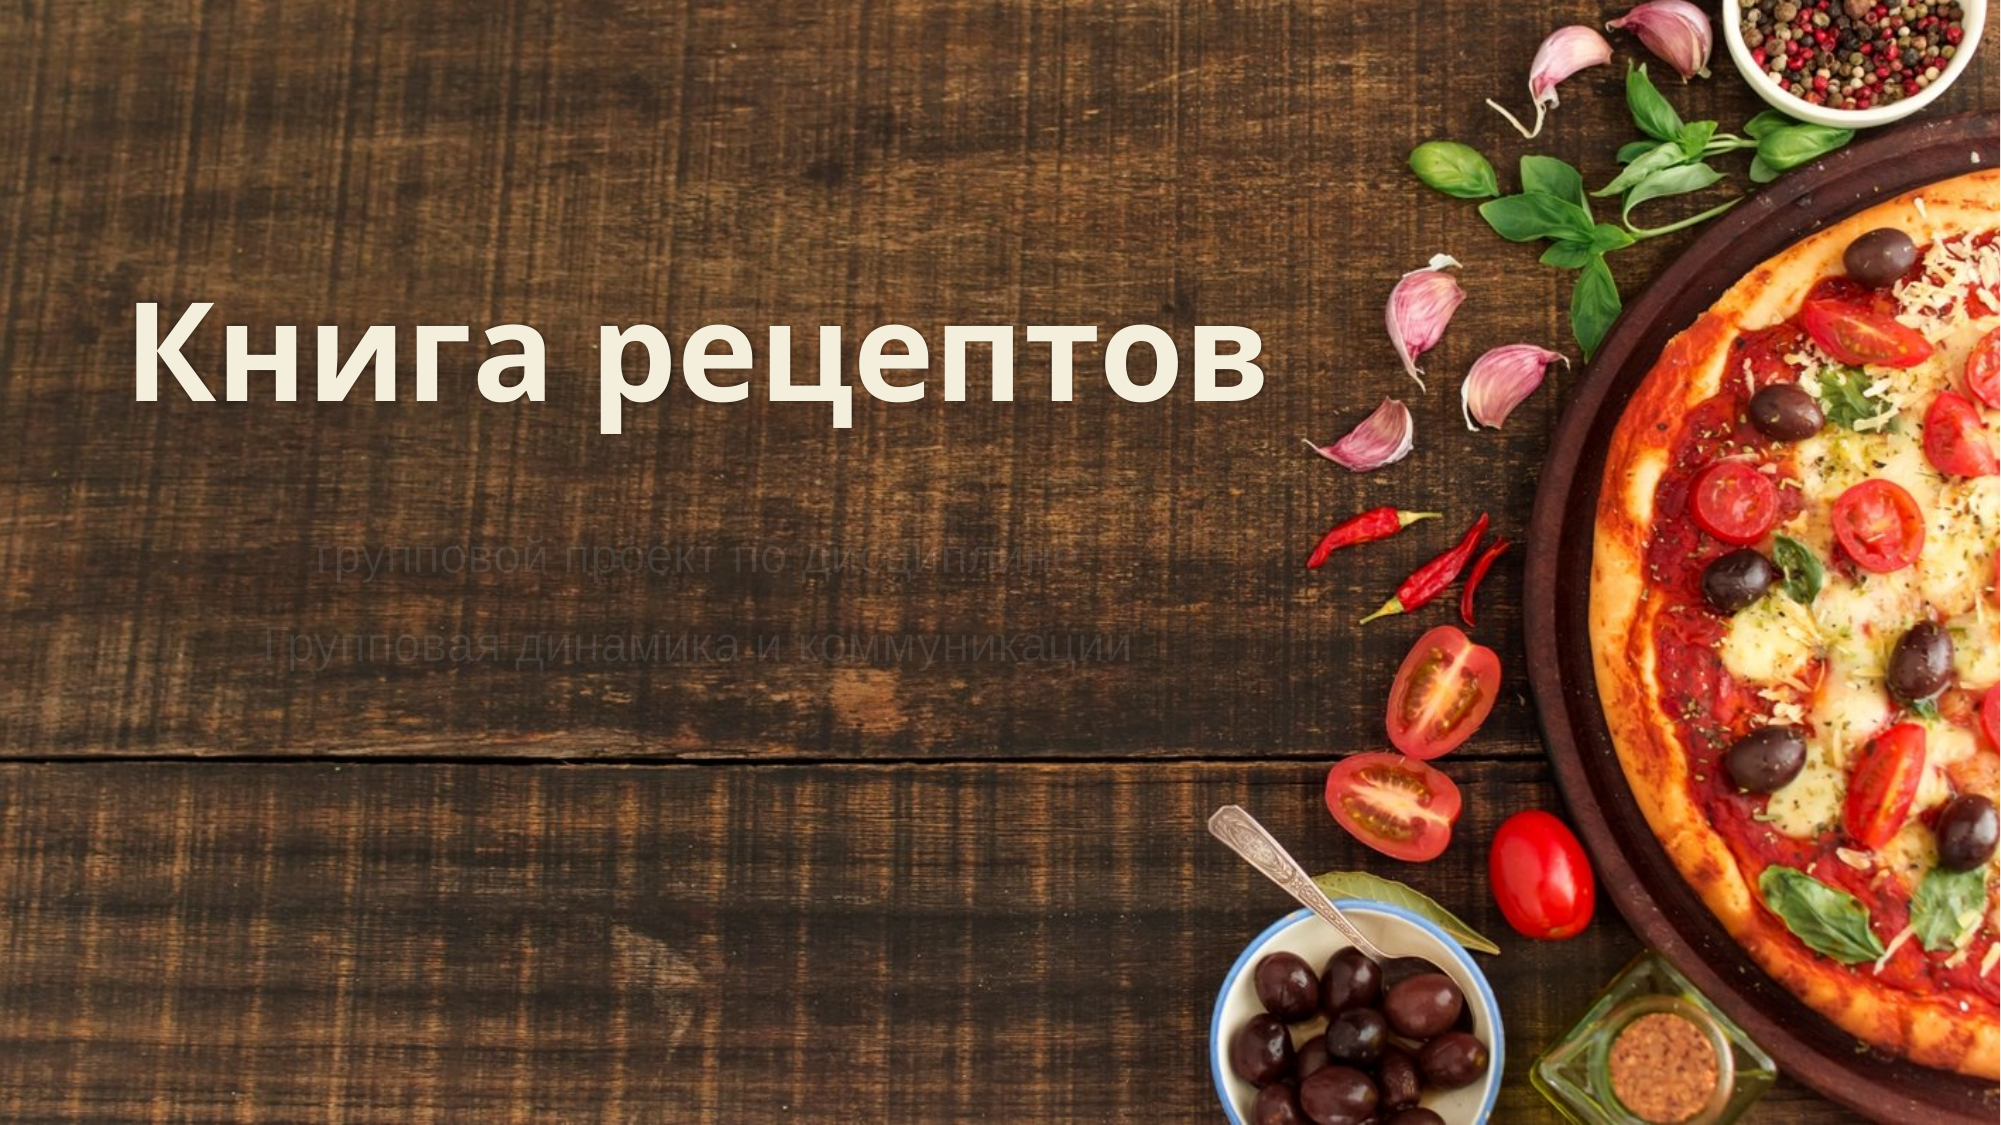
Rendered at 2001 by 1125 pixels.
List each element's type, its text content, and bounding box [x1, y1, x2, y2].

title Книга рецептов [49, 246, 1347, 440]
picture [0, 0, 2001, 1125]
subtitle групповой проект по дисциплине Групповая динамика и коммуникации [241, 509, 1154, 702]
